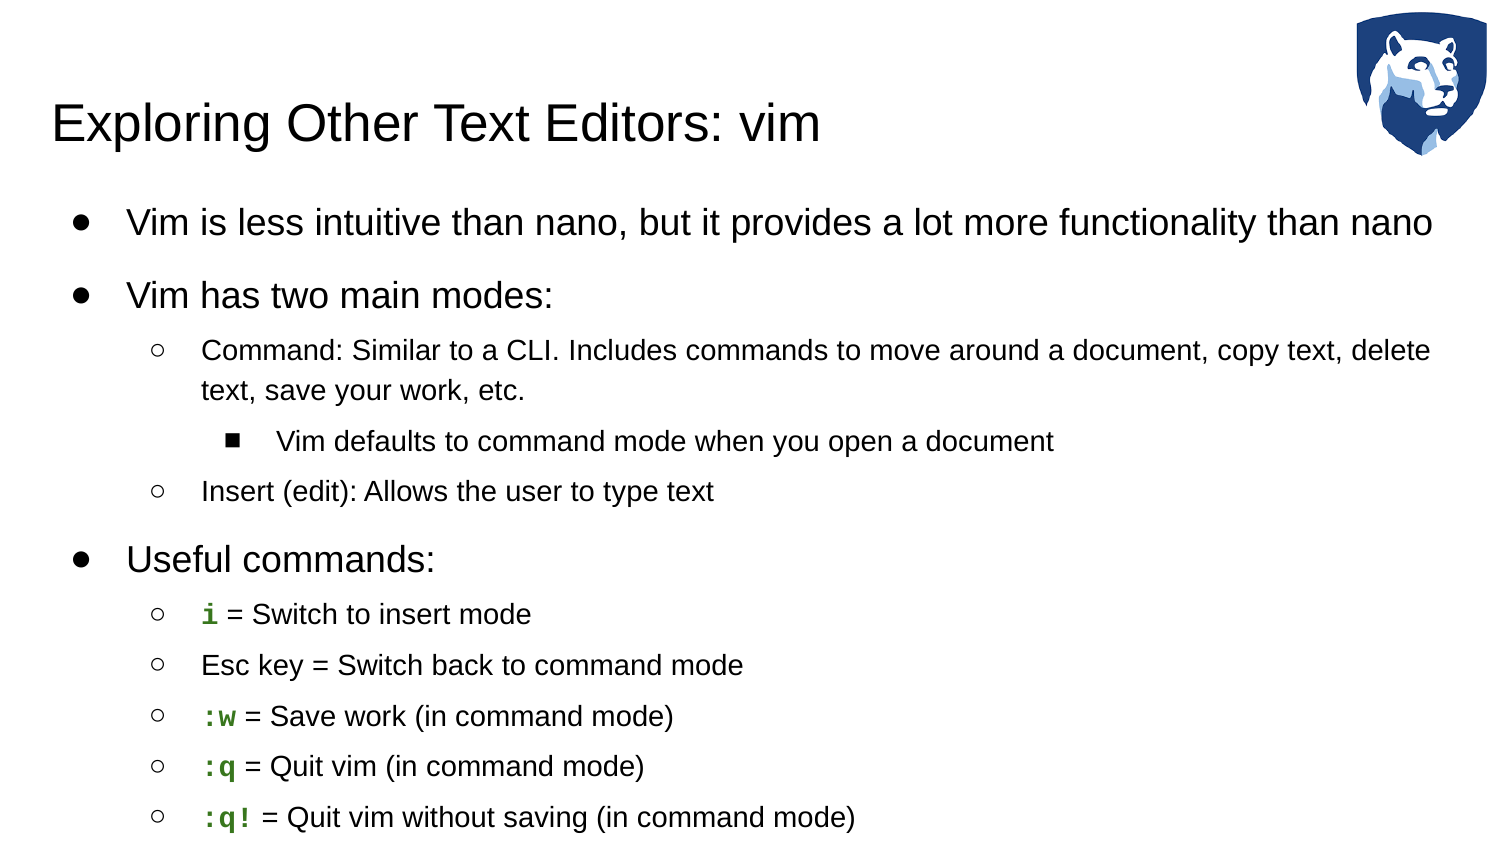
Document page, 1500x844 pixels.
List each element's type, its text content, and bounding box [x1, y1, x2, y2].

picture [1347, 0, 1500, 174]
title Exploring Other Text Editors: vim [51, 72, 1449, 167]
list Vim is less intuitive than nano, but it provides a lot more functionality than nano Vim has two main modes: Command: Similar to a CLI. Includes commands to move around a document, copy text, delete text, save your work, etc. Vim defaults to command mode when you open a document Insert (edit): Allows the user to type text Useful commands: i = Switch to insert mode Esc key = Switch back to command mode :w = Save work (in command mode) :q = Quit vim (in command mode) :q! = Quit vim without saving (in command mode) [51, 176, 1449, 773]
